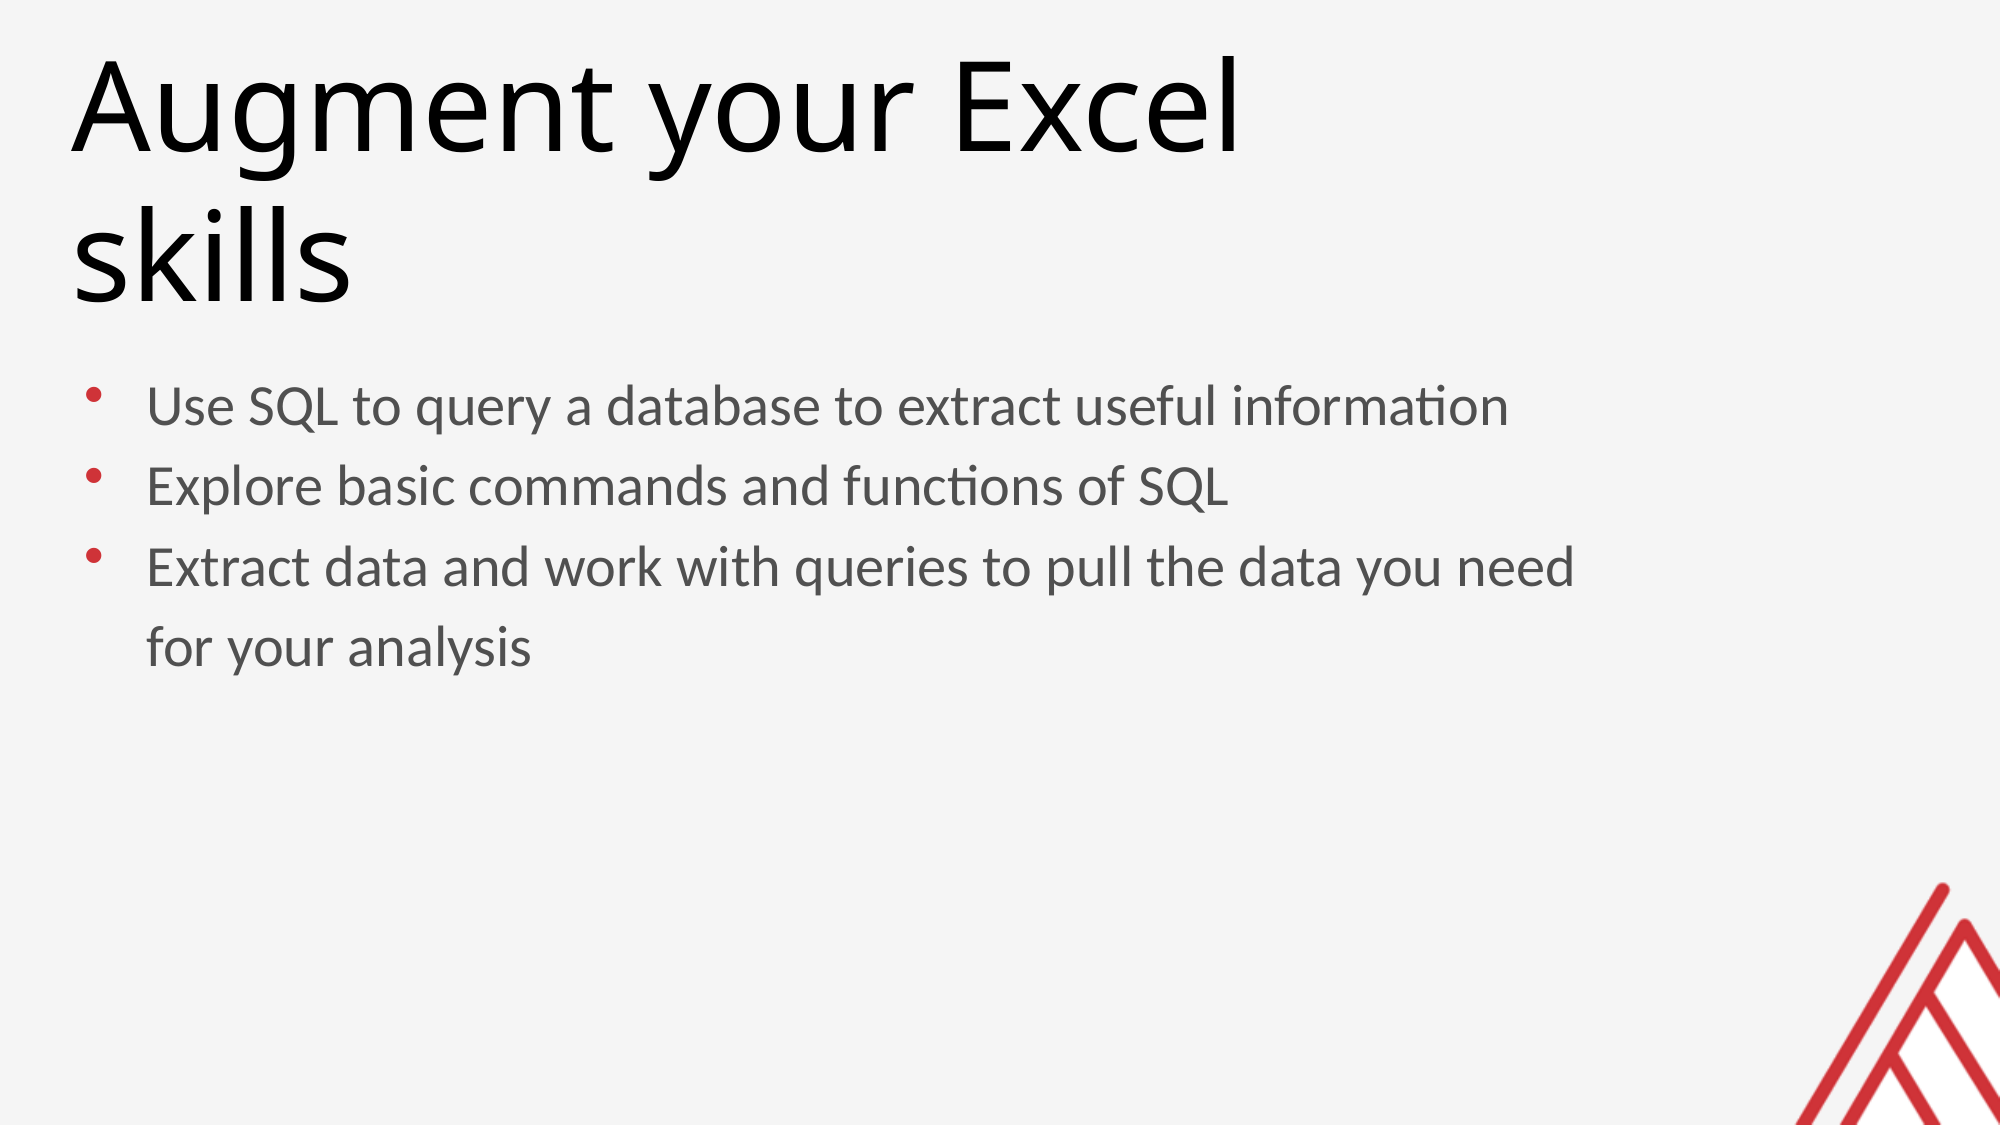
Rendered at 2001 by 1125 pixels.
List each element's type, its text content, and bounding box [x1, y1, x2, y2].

text_box Augment your Excel skills [56, 18, 1368, 334]
picture [1786, 881, 2000, 1125]
text_box Use SQL to query a database to extract useful information Explore basic commands and functions of SQL Extract data and work with queries to pull the data you need for your analysis [56, 349, 1631, 686]
